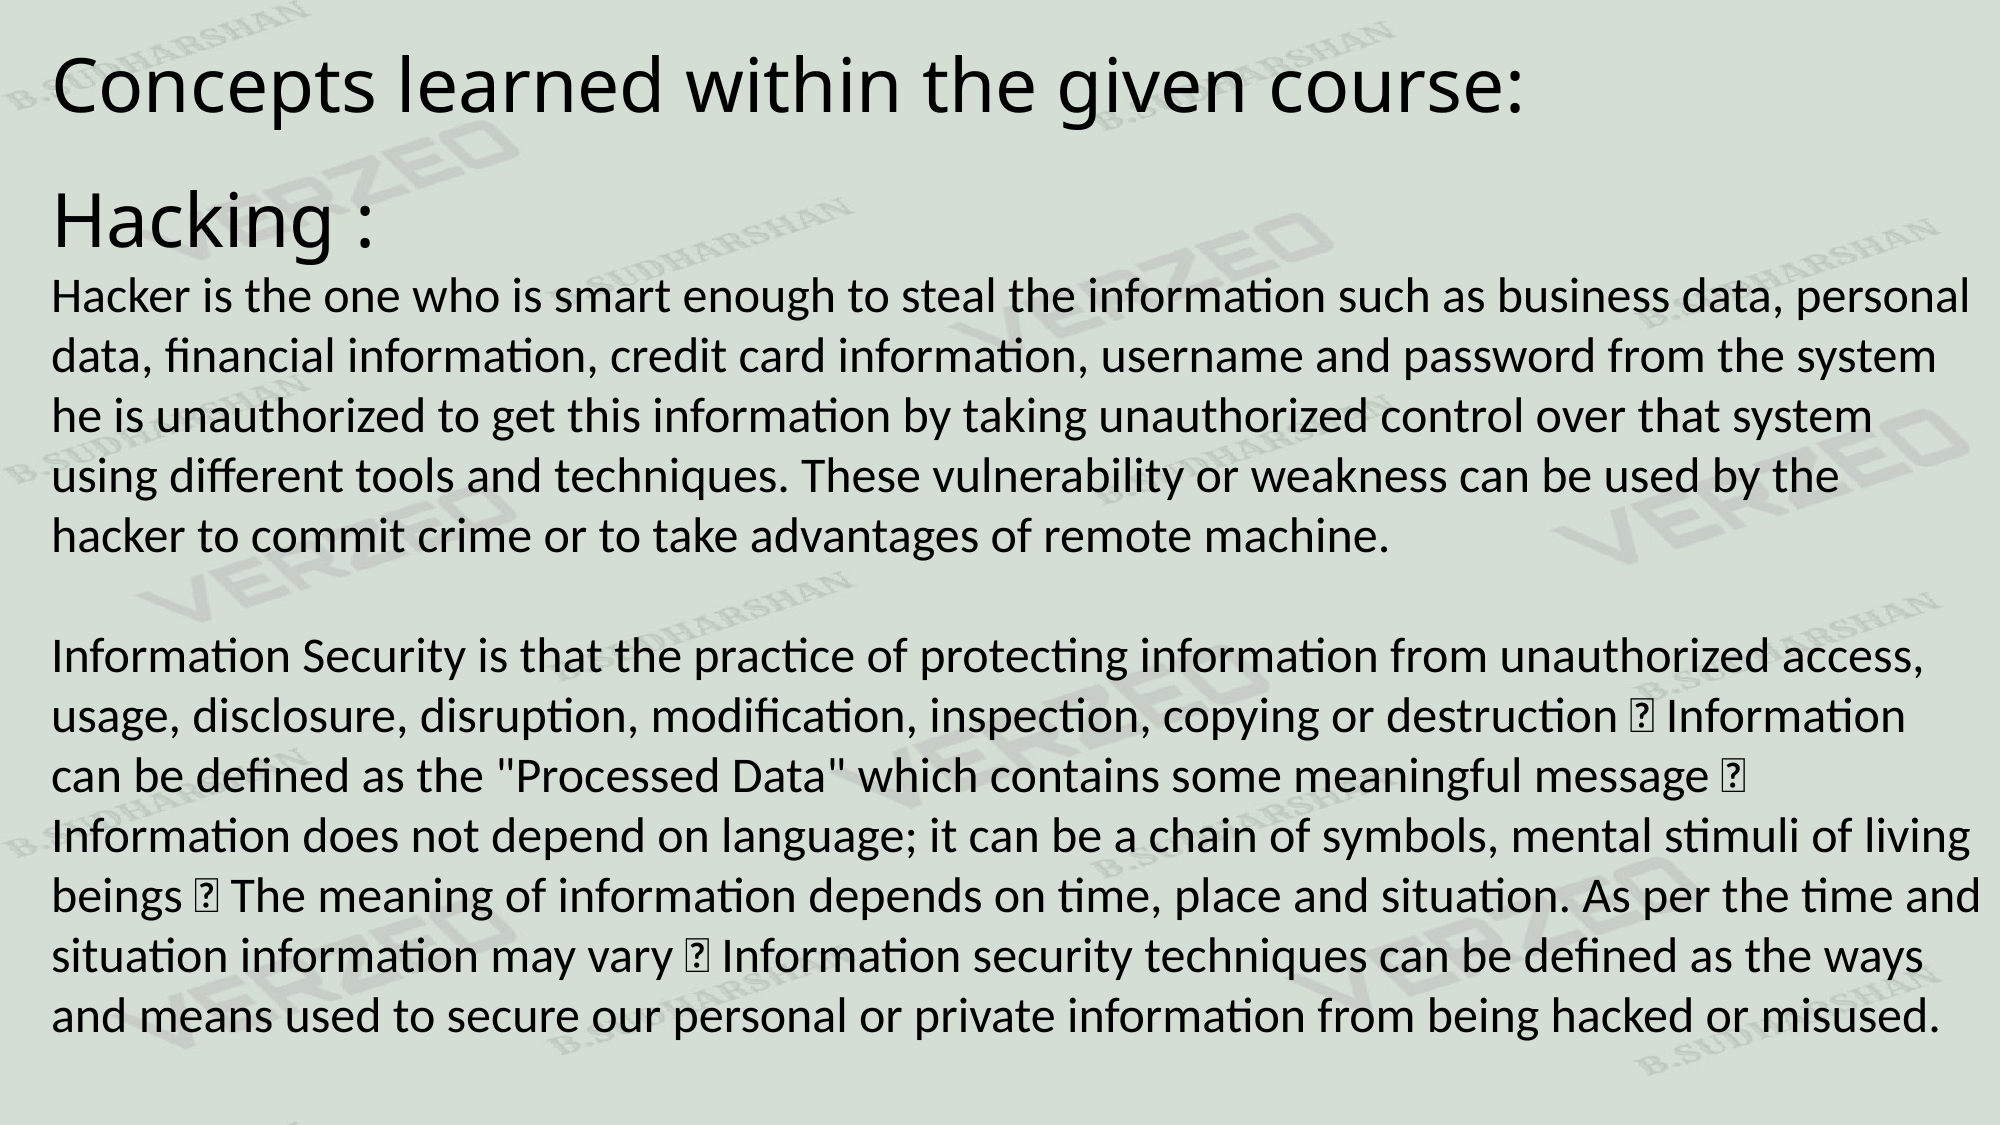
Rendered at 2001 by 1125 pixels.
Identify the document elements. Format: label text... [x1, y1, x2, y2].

text_box Concepts learned within the given course: Hacking : Hacker is the one who is smart enough to steal the information such as business data, personal data, financial information, credit card information, username and password from the system he is unauthorized to get this information by taking unauthorized control over that system using different tools and techniques. These vulnerability or weakness can be used by the hacker to commit crime or to take advantages of remote machine. Information Security is that the practice of protecting information from unauthorized access, usage, disclosure, disruption, modification, inspection, copying or destruction  Information can be defined as the "Processed Data" which contains some meaningful message  Information does not depend on language; it can be a chain of symbols, mental stimuli of living beings  The meaning of information depends on time, place and situation. As per the time and situation information may vary  Information security techniques can be defined as the ways and means used to secure our personal or private information from being hacked or misused. [36, 29, 2000, 1050]
